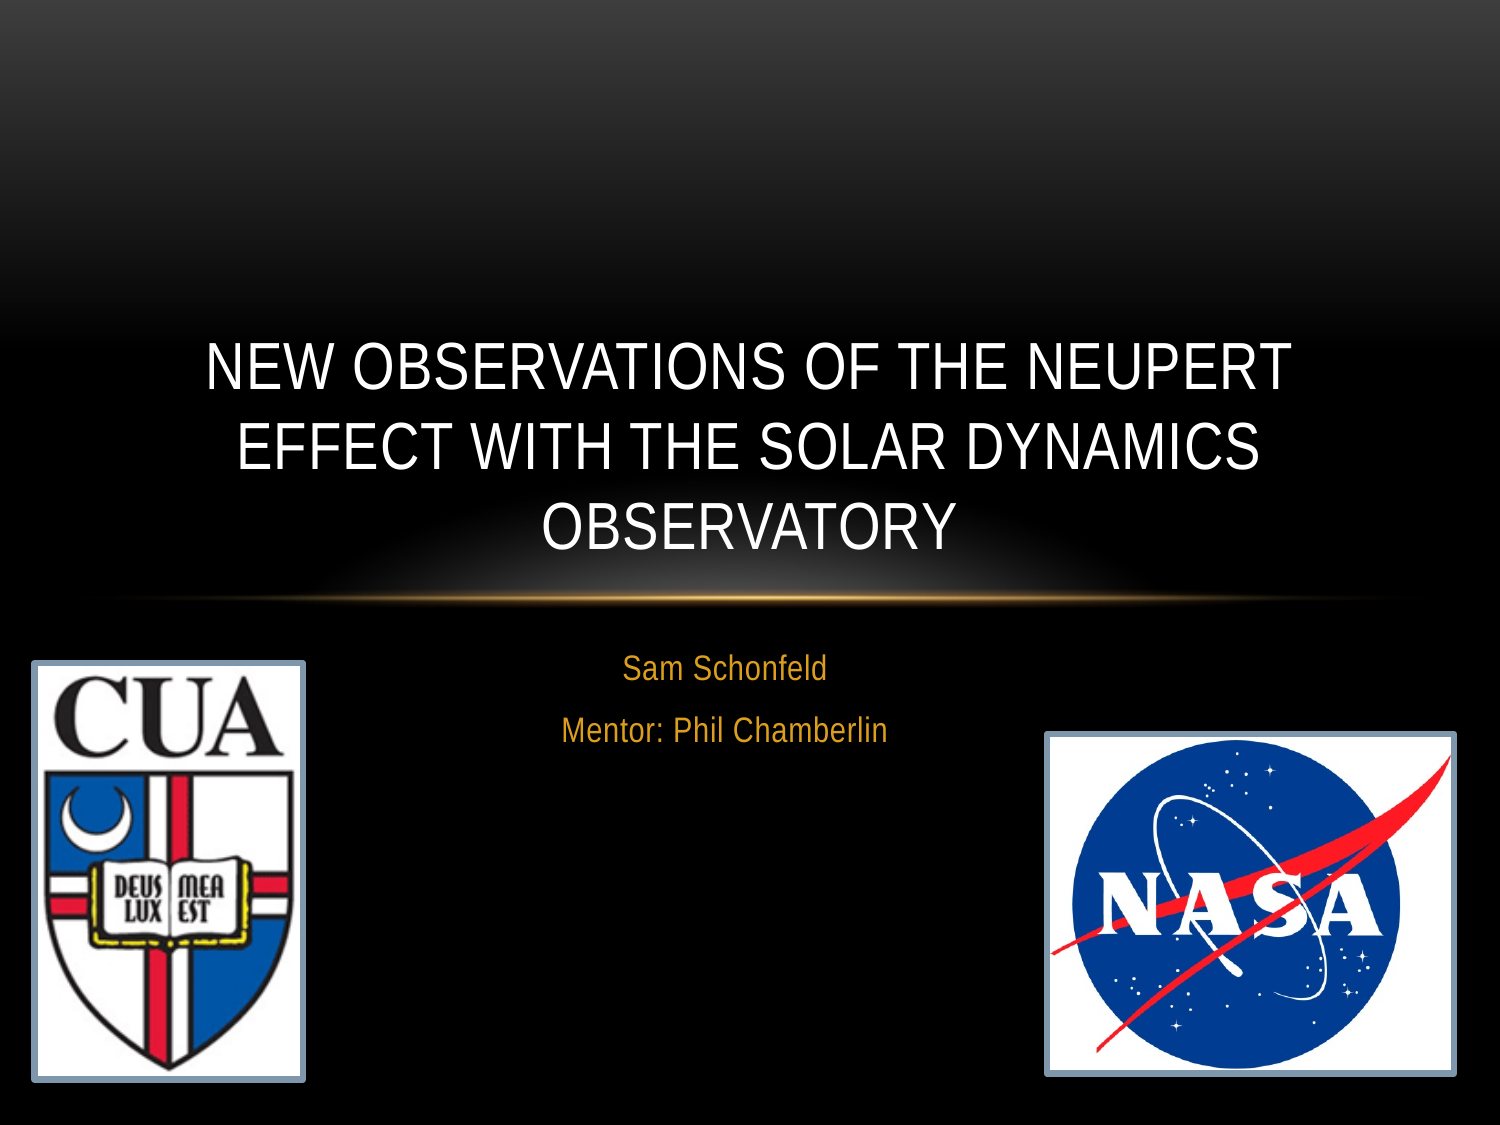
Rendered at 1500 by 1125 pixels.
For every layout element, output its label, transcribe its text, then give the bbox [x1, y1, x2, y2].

picture [0, 0, 1500, 750]
subtitle Sam Schonfeld Mentor: Phil Chamberlin [200, 637, 1250, 925]
title New Observations of the Neupert effect with the Solar dynamics observatory [112, 329, 1388, 571]
picture [1049, 736, 1452, 1071]
picture [37, 666, 301, 1077]
